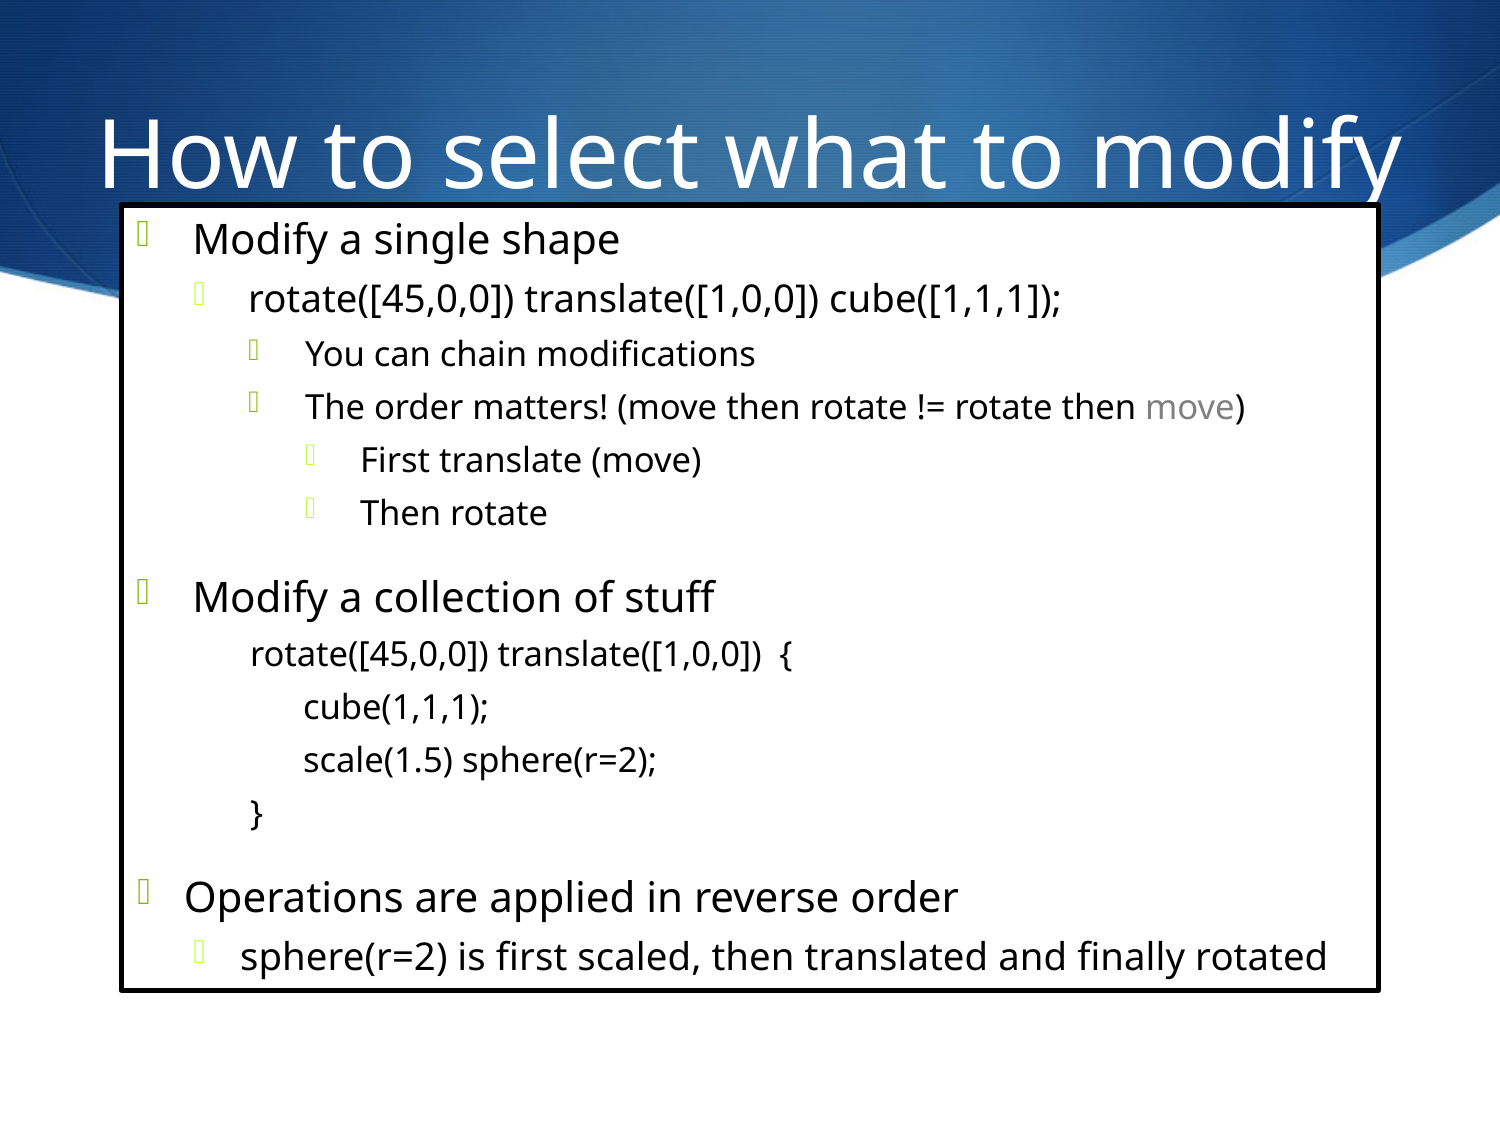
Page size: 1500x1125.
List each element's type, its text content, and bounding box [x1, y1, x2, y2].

title How to select what to modify [75, 56, 1425, 245]
list Modify a single shape rotate([45,0,0]) translate([1,0,0]) cube([1,1,1]); You can chain modifications The order matters! (move then rotate != rotate then move) First translate (move) Then rotate Modify a collection of stuff rotate([45,0,0]) translate([1,0,0]) { cube(1,1,1); scale(1.5) sphere(r=2); } Operations are applied in reverse order sphere(r=2) is first scaled, then translated and finally rotated [119, 202, 1381, 993]
picture [0, 0, 1500, 1125]
